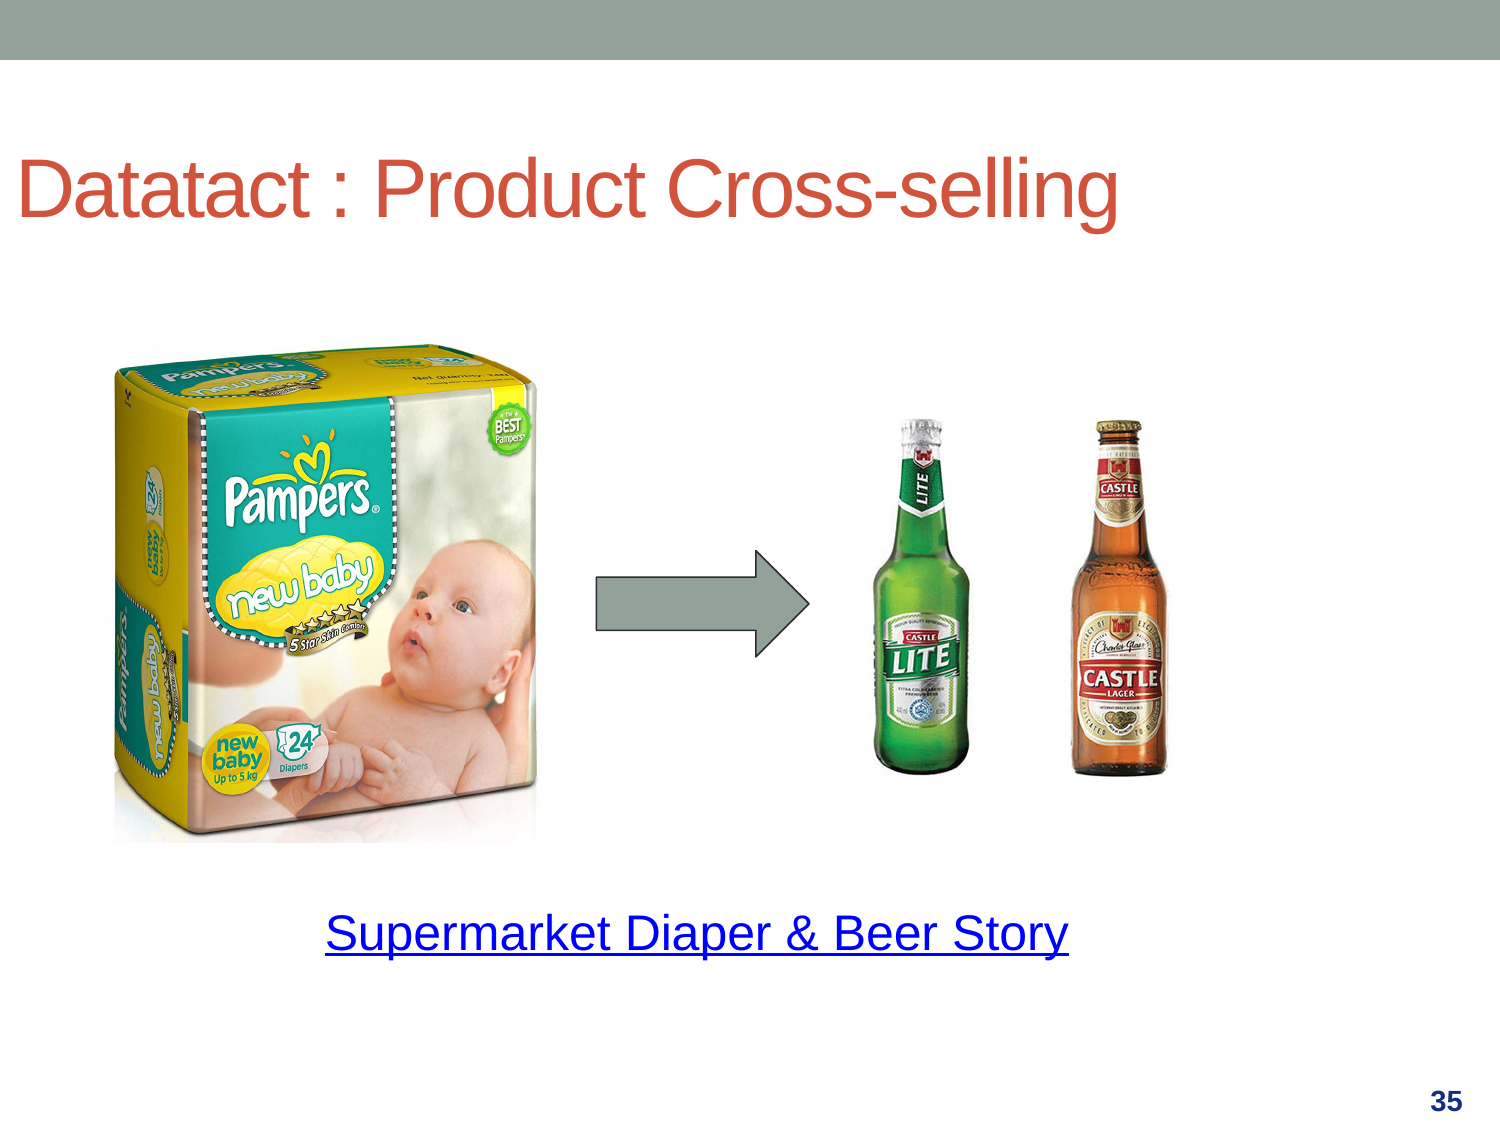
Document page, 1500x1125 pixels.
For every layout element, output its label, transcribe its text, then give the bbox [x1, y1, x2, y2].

slide_number 35 [1415, 1070, 1499, 1125]
picture [100, 337, 549, 843]
picture [718, 385, 1341, 823]
text_box Supermarket Diaper & Beer Story [253, 893, 1235, 988]
text_box [596, 577, 715, 631]
title Datatact : Product Cross-selling [0, 101, 1325, 266]
